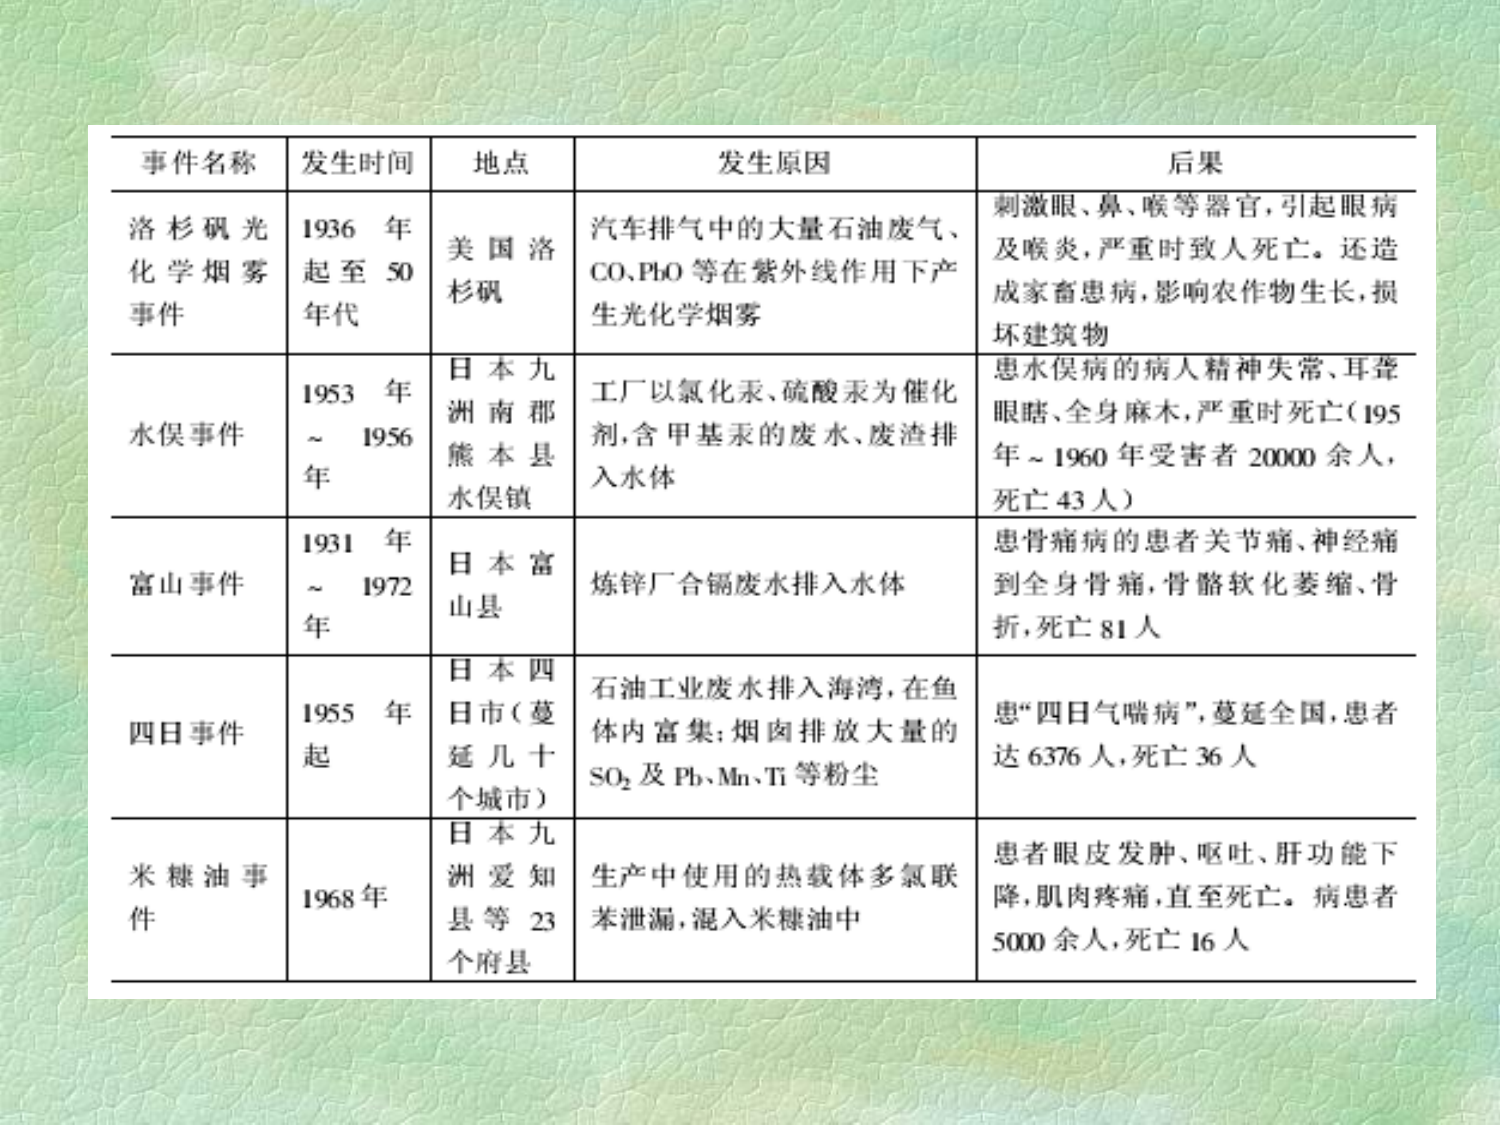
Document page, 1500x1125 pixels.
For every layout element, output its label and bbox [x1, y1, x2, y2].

list [88, 125, 1436, 1000]
picture [0, 0, 1500, 1125]
